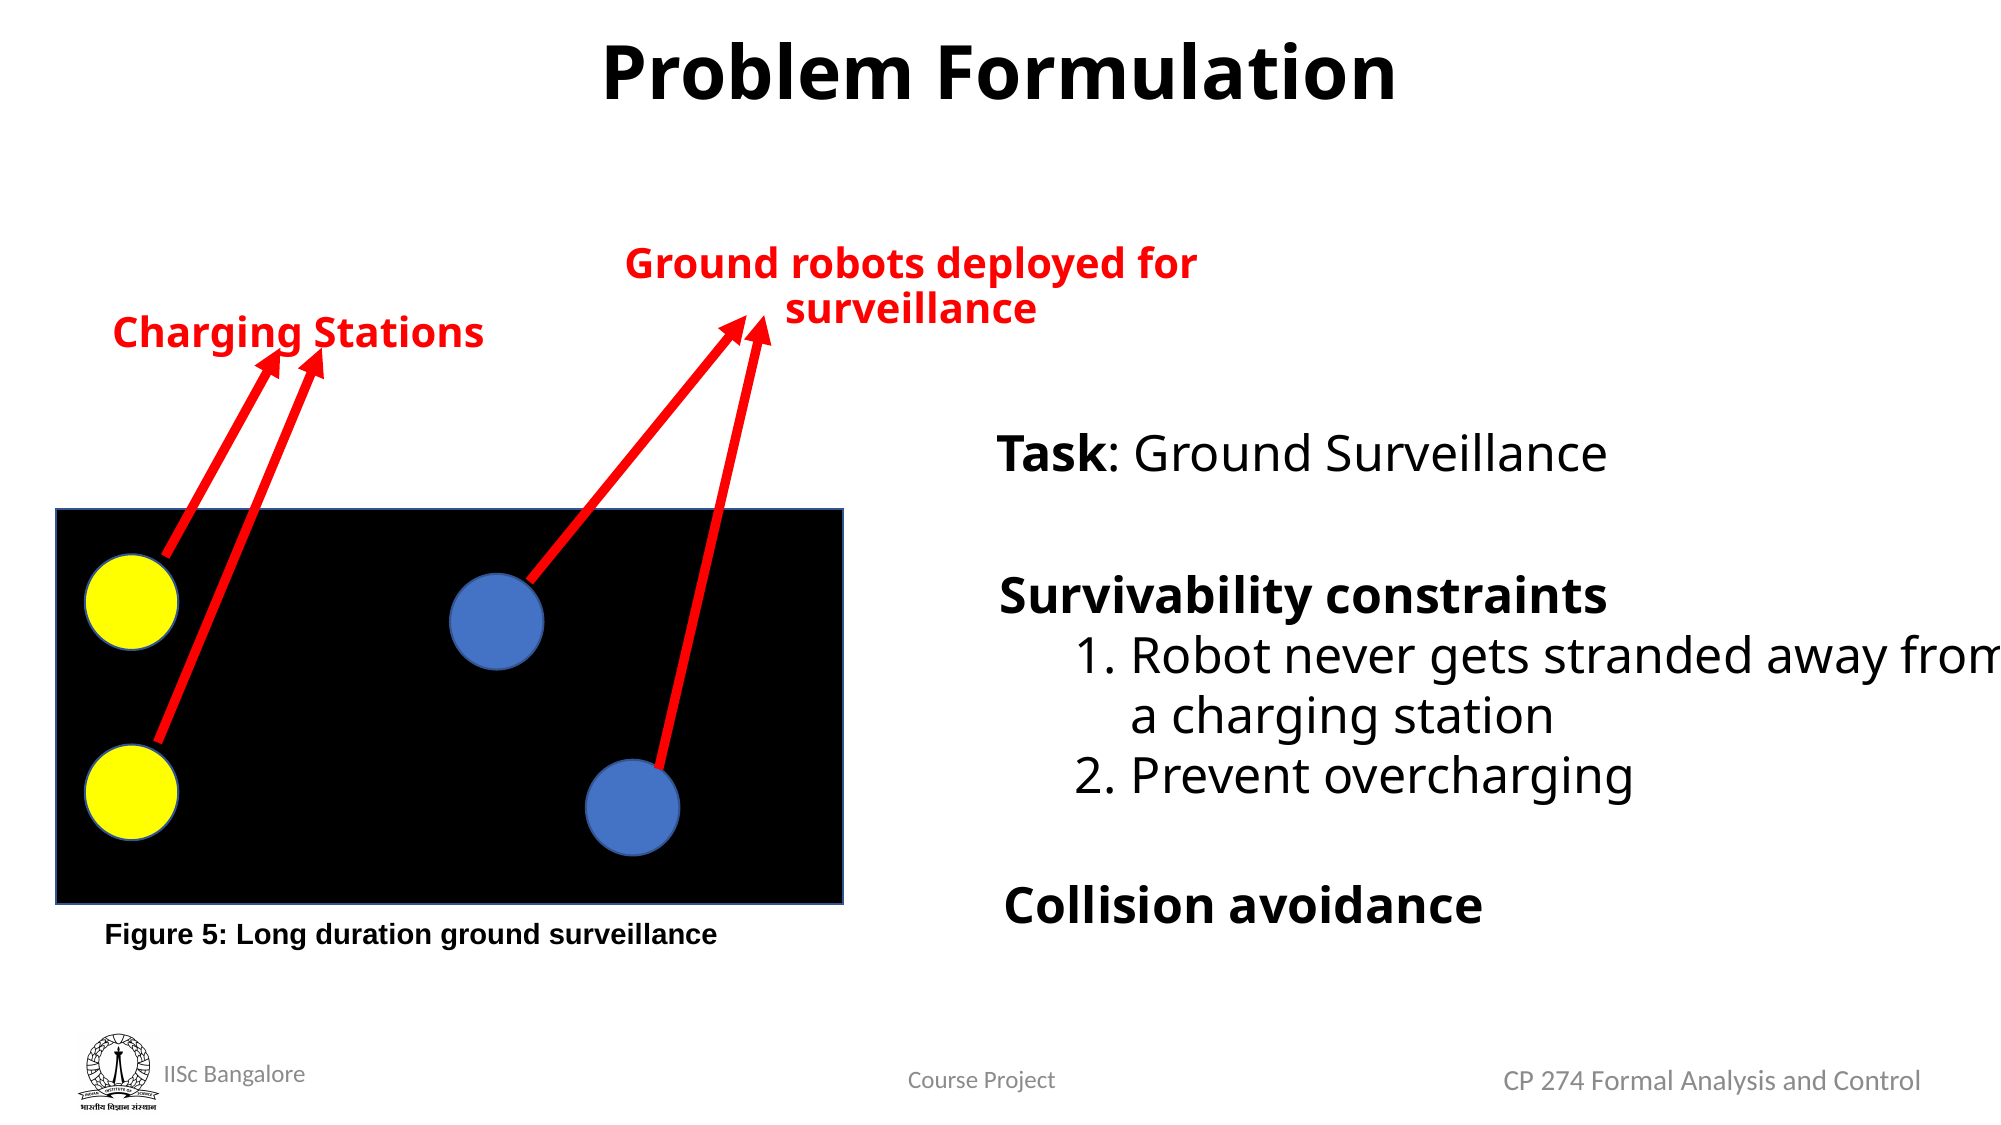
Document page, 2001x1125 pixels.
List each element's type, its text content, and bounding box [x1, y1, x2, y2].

picture [77, 1031, 160, 1114]
text_box Survivability constraints Robot never gets stranded away from a charging station Prevent overcharging [984, 555, 2000, 811]
text_box [83, 743, 180, 842]
text_box Figure 5: Long duration ground surveillance [89, 908, 817, 958]
text_box Collision avoidance [989, 866, 1990, 942]
text_box [83, 553, 157, 651]
text_box [448, 572, 545, 671]
slide_number CP 274 Formal Analysis and Control [1478, 1048, 1937, 1109]
title Problem Formulation [0, 0, 2000, 155]
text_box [157, 347, 322, 743]
text_box [55, 508, 844, 905]
text_box Charging Stations [45, 297, 552, 370]
footer Course Project [697, 1042, 1268, 1115]
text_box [529, 315, 658, 582]
text_box Ground robots deployed for surveillance [585, 228, 1237, 348]
slide_number IISc Bangalore [160, 1042, 321, 1103]
text_box [584, 758, 681, 857]
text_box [658, 315, 765, 769]
text_box Task: Ground Surveillance [981, 414, 1982, 490]
